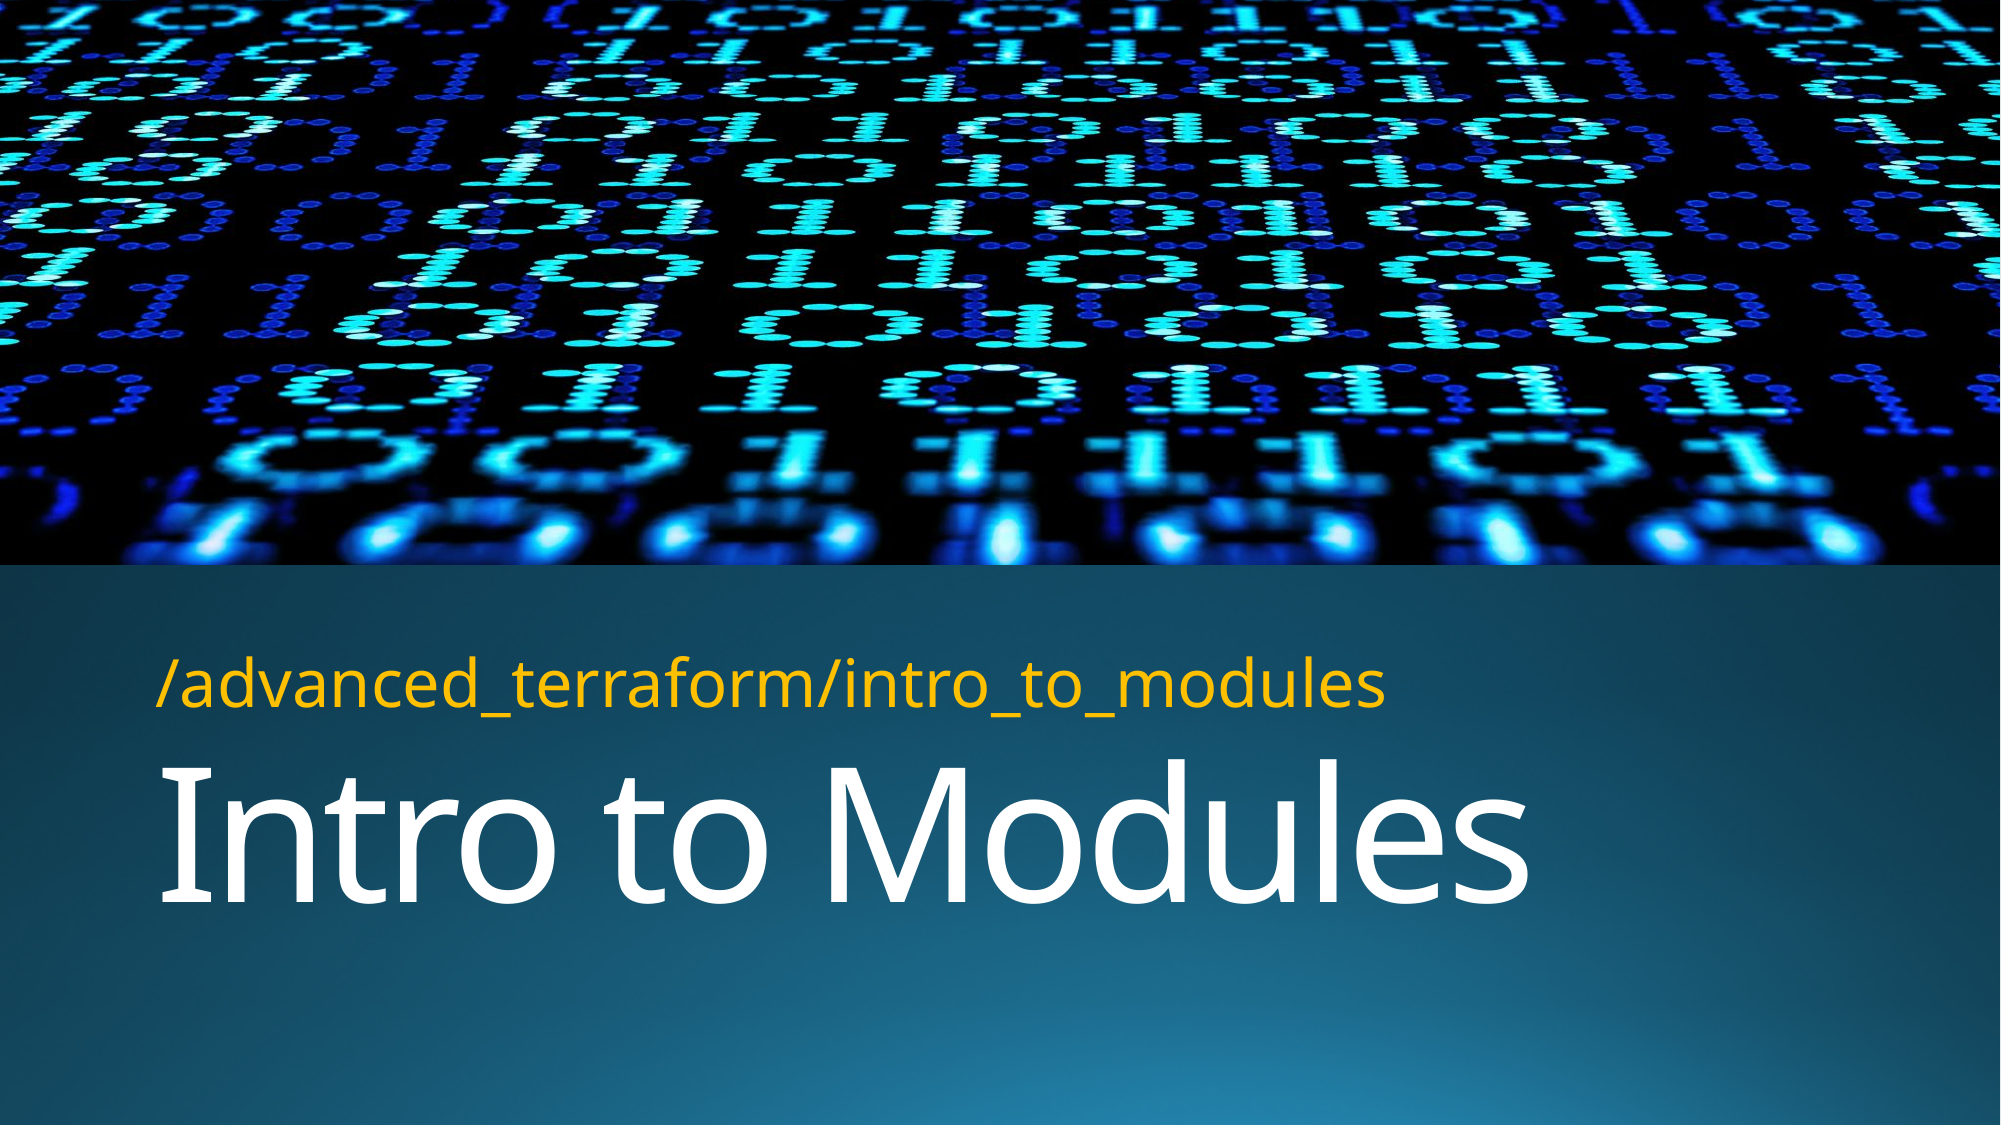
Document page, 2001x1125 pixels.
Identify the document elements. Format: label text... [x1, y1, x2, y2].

title Intro to Modules [140, 732, 1641, 1002]
subtitle /advanced_terraform/intro_to_modules [140, 605, 1641, 730]
picture [0, 0, 2001, 1125]
